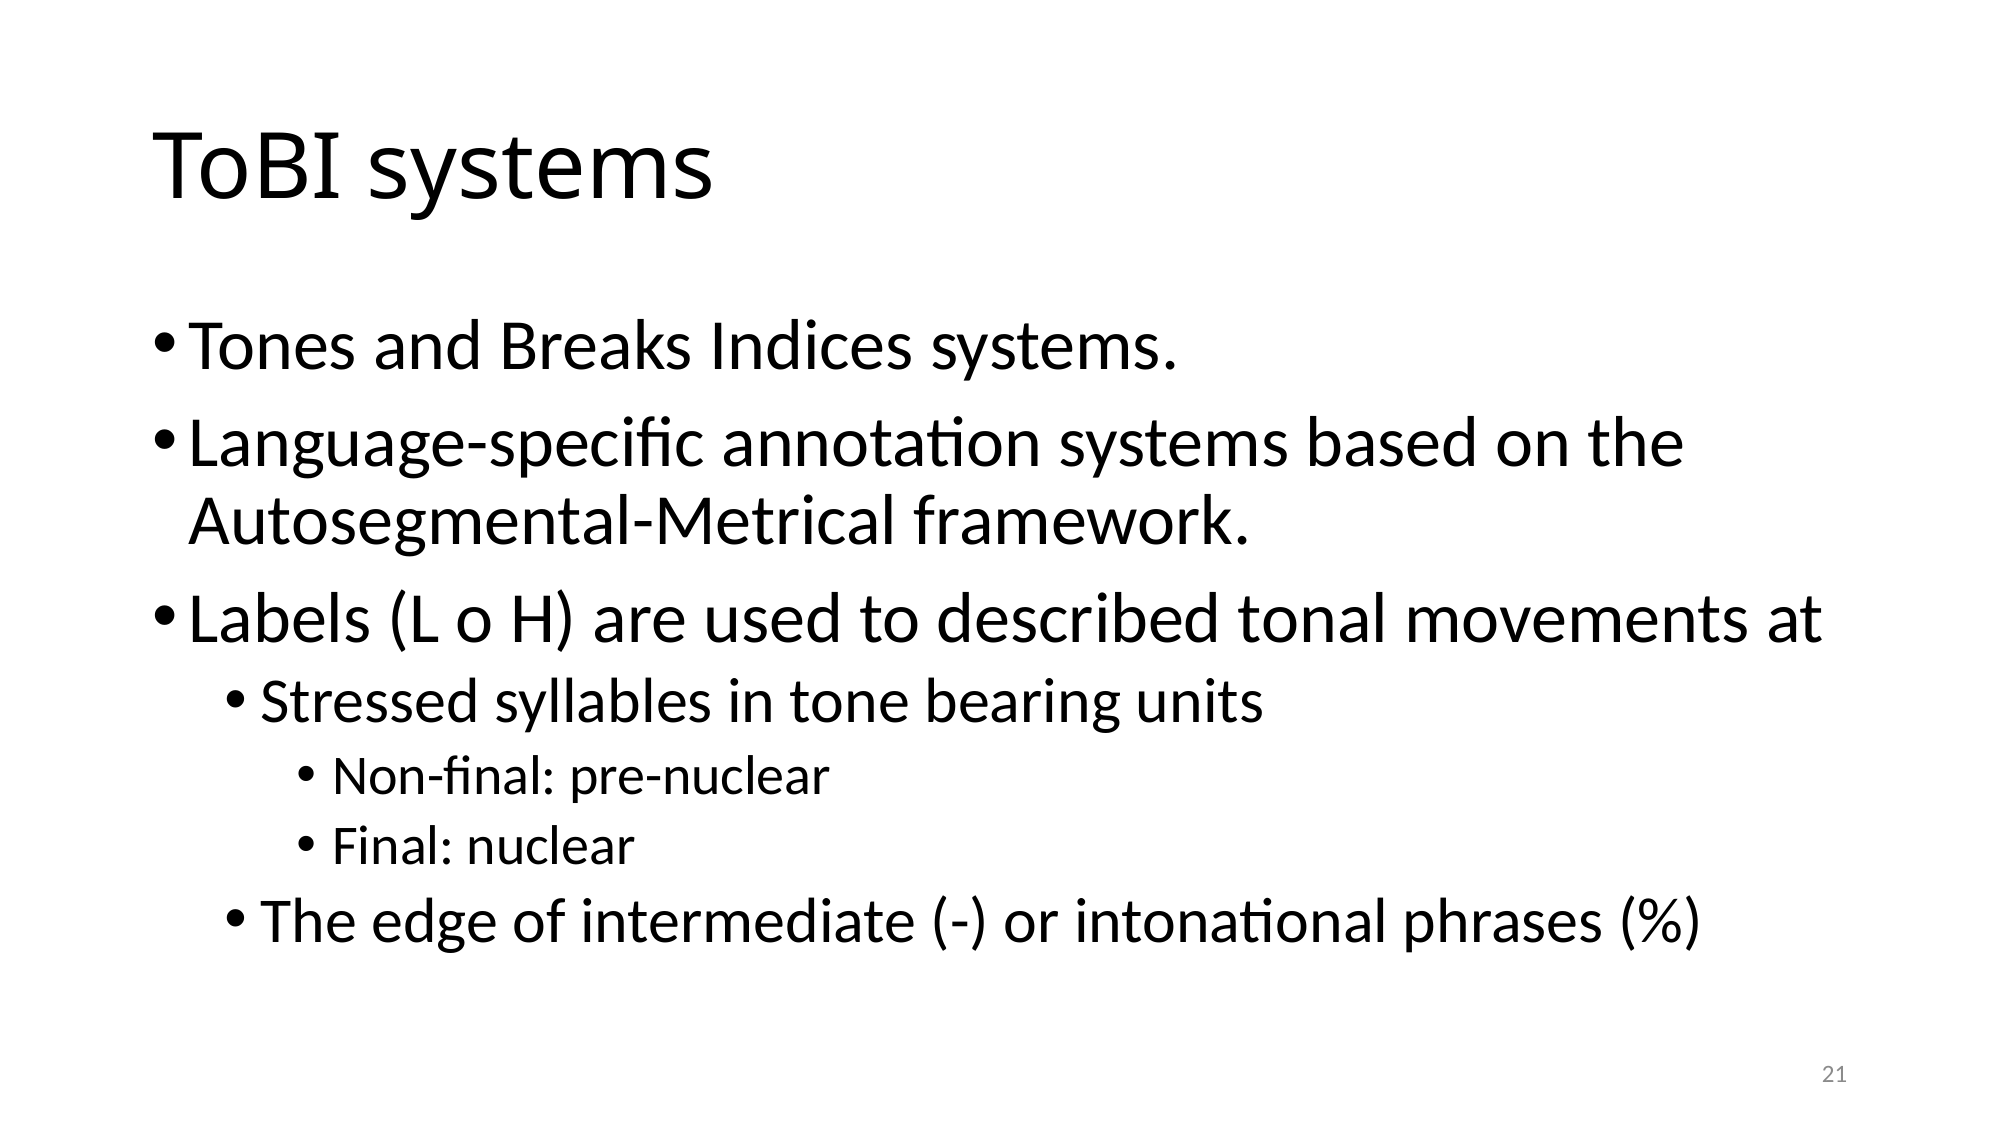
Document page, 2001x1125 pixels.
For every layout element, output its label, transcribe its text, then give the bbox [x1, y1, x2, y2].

title ToBI systems [137, 59, 1863, 278]
slide_number 21 [1412, 1042, 1863, 1103]
list Tones and Breaks Indices systems. Language-specific annotation systems based on the Autosegmental-Metrical framework. Labels (L o H) are used to described tonal movements at Stressed syllables in tone bearing units Non-final: pre-nuclear Final: nuclear The edge of intermediate (-) or intonational phrases (%) [137, 299, 1863, 1014]
